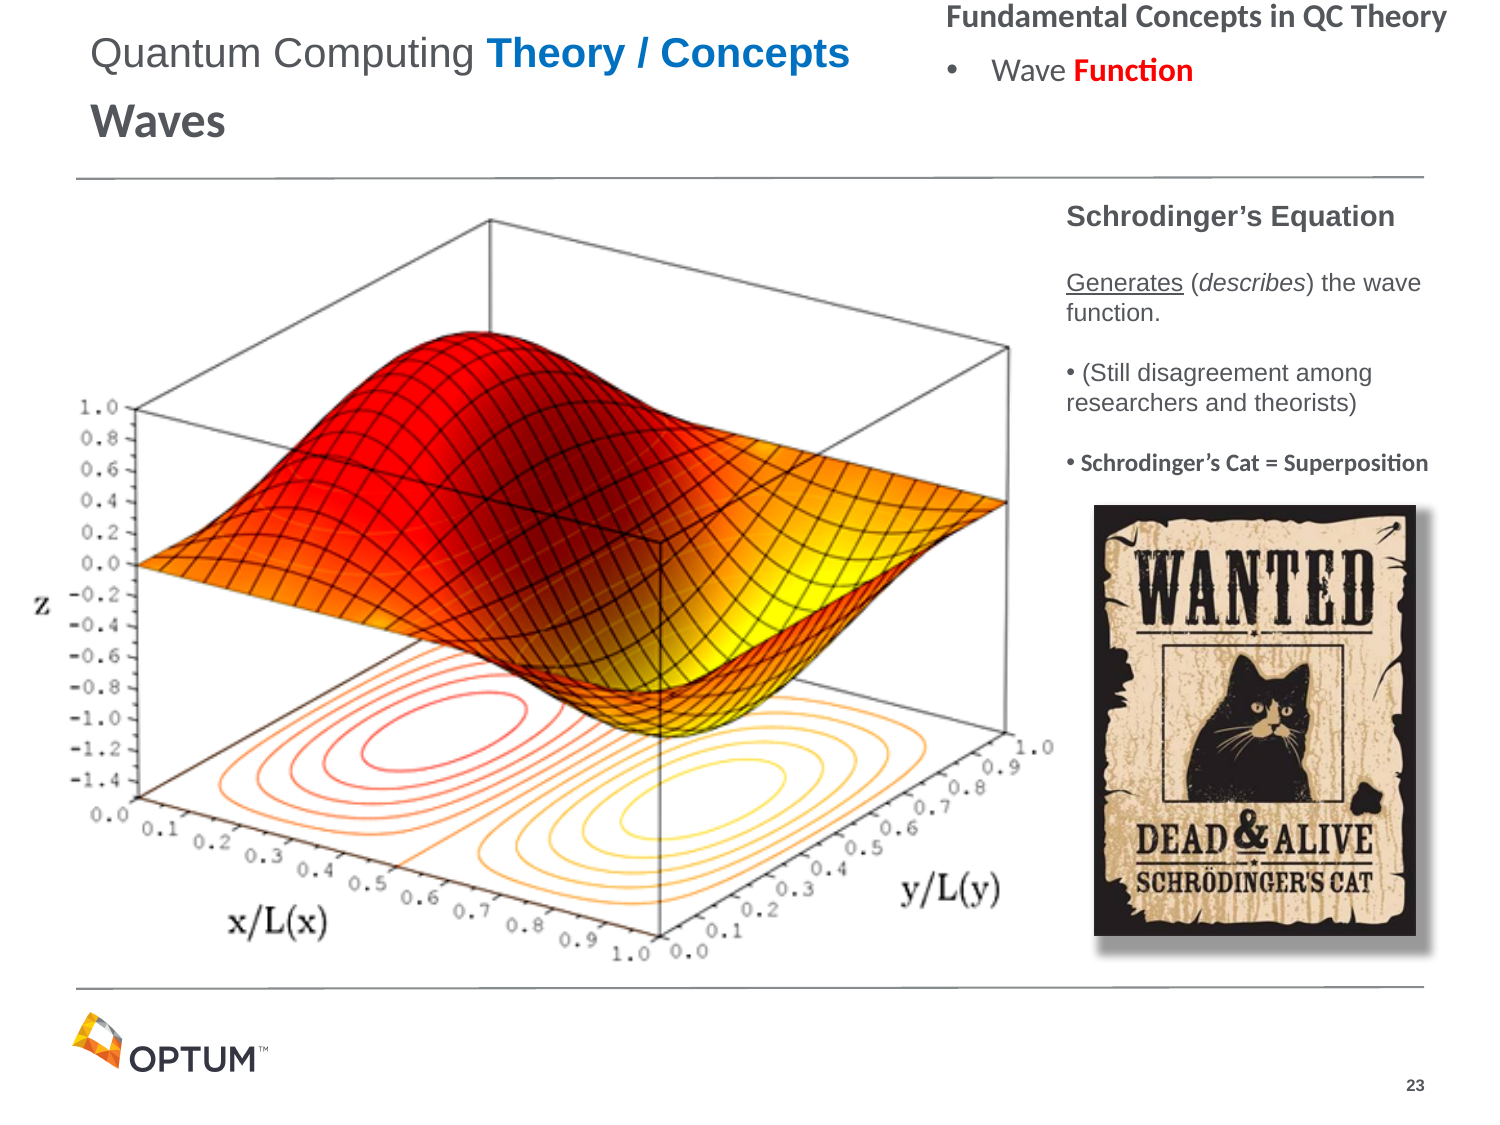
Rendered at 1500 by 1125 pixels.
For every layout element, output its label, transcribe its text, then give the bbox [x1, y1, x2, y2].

picture [17, 193, 1060, 977]
picture [72, 1012, 268, 1072]
picture [1093, 505, 1417, 936]
text_box Fundamental Concepts in QC Theory Wave Function [931, 0, 1474, 114]
text_box Quantum Computing Theory / Concepts Waves [75, 24, 965, 175]
text_box Schrodinger’s Equation Generates (describes) the wave function. (Still disagreement among researchers and theorists) Schrodinger’s Cat = Superposition [1051, 189, 1450, 484]
